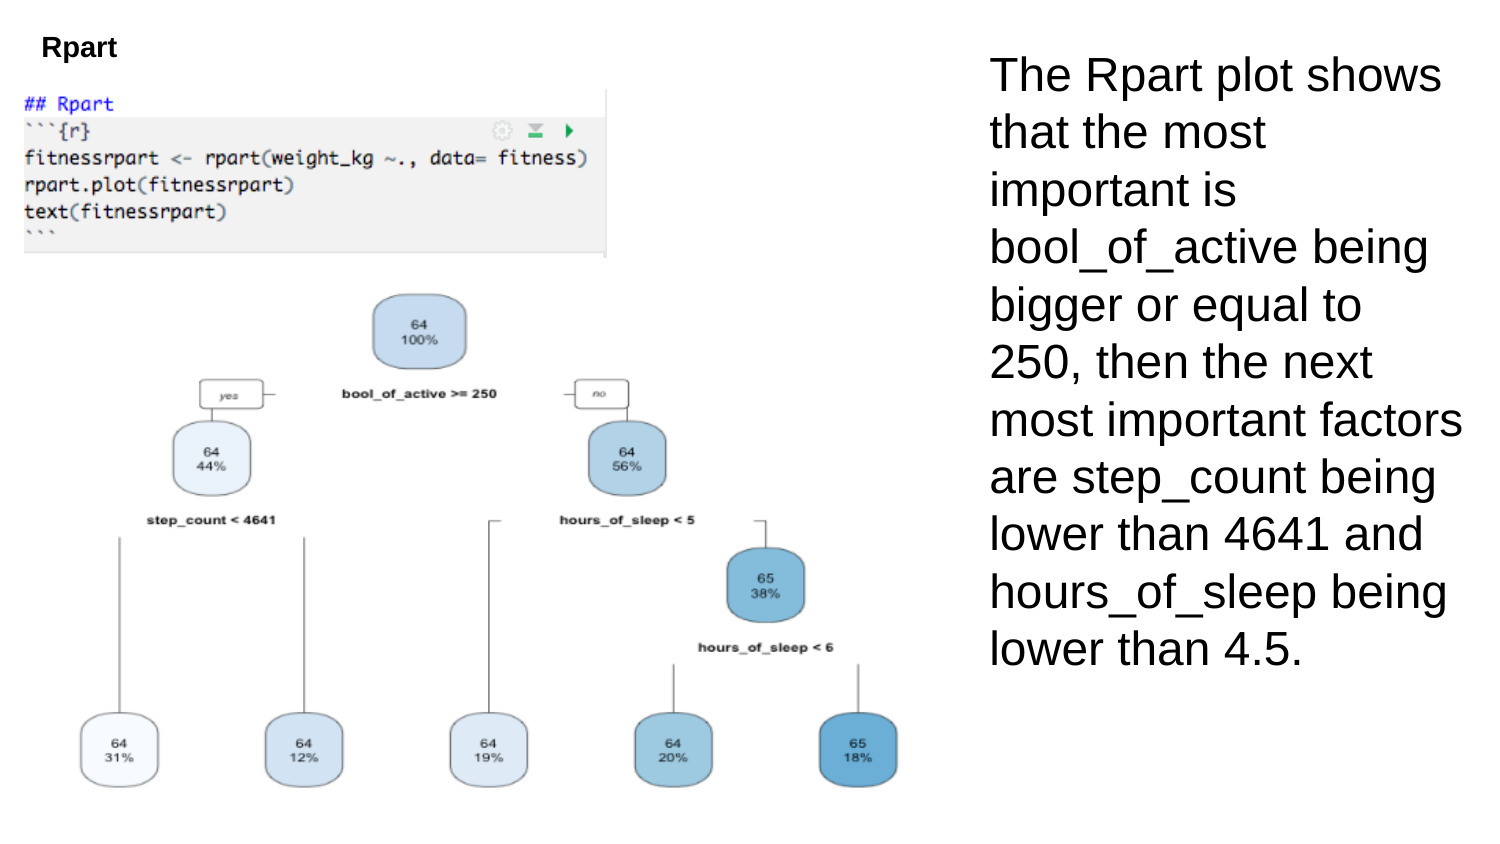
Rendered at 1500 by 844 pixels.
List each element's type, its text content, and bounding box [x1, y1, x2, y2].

picture [24, 276, 950, 807]
picture [24, 89, 607, 258]
title Rpart [41, 28, 974, 70]
text_box The Rpart plot shows that the most important is bool_of_active being bigger or equal to 250, then the next most important factors are step_count being lower than 4641 and hours_of_sleep being lower than 4.5. [974, 28, 1483, 811]
